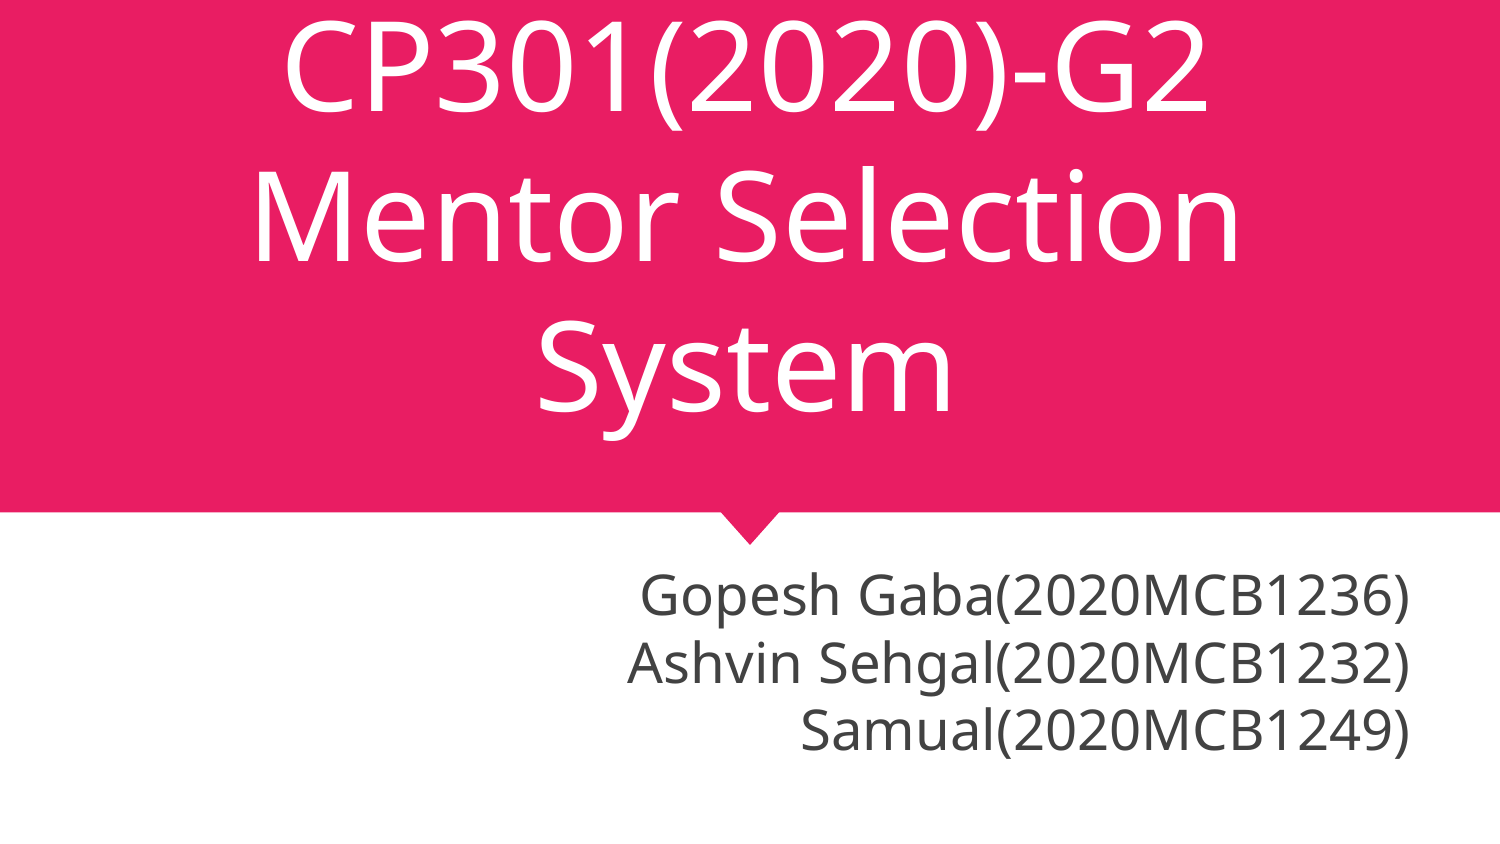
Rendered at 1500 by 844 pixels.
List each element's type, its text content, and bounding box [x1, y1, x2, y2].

title CP301(2020)-G2 Mentor Selection System [67, 105, 1427, 452]
subtitle Gopesh Gaba(2020MCB1236) Ashvin Sehgal(2020MCB1232) Samual(2020MCB1249) [67, 557, 1427, 765]
